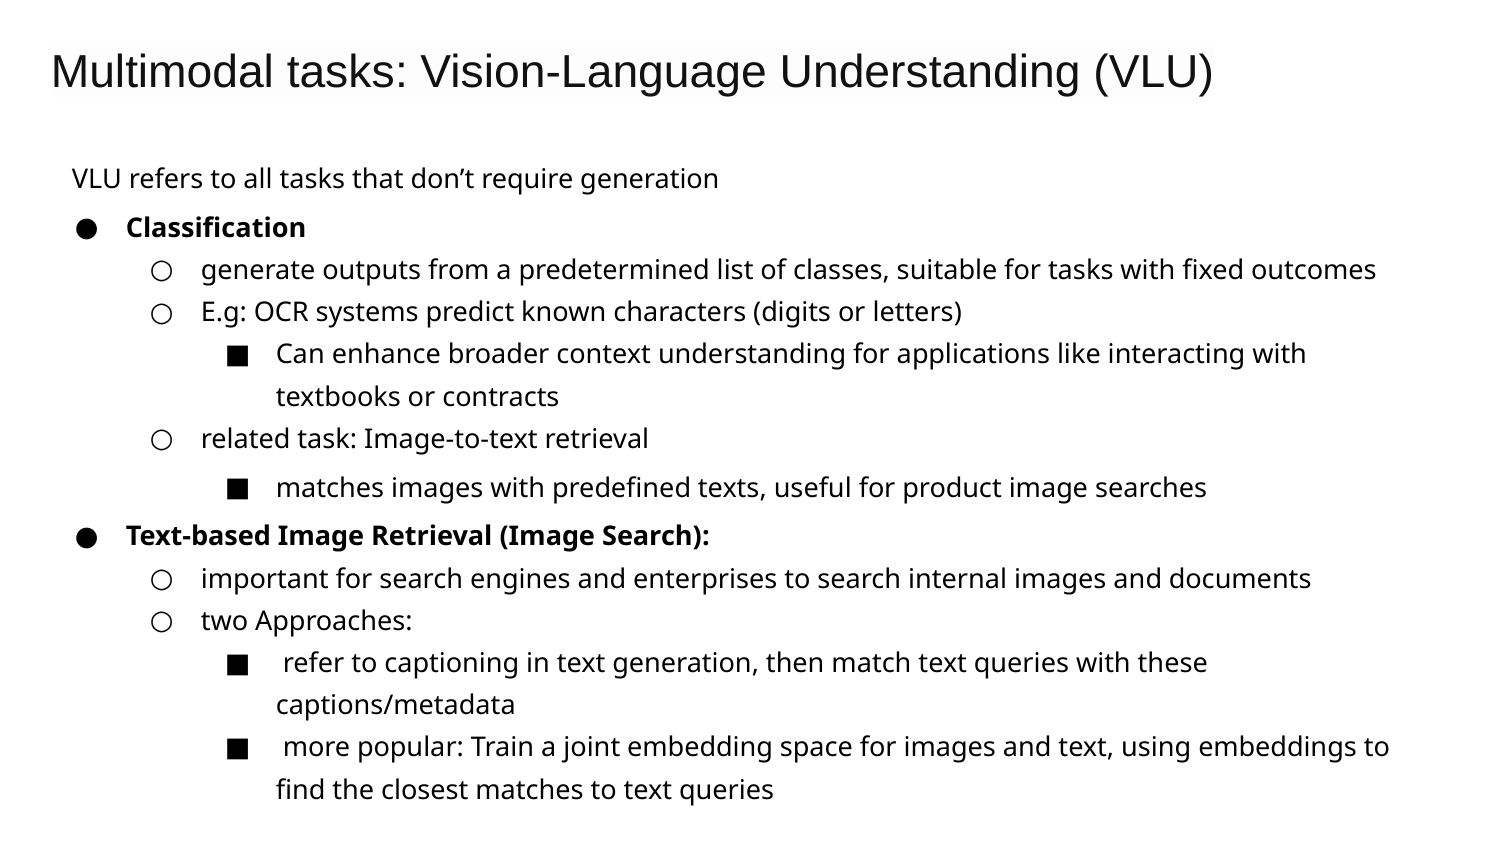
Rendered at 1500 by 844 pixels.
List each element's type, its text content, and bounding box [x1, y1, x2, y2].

title Multimodal tasks: Vision-Language Understanding (VLU) [35, 17, 1434, 112]
list VLU refers to all tasks that don’t require generation Classification generate outputs from a predetermined list of classes, suitable for tasks with fixed outcomes E.g: OCR systems predict known characters (digits or letters) Can enhance broader context understanding for applications like interacting with textbooks or contracts related task: Image-to-text retrieval matches images with predefined texts, useful for product image searches Text-based Image Retrieval (Image Search): important for search engines and enterprises to search internal images and documents two Approaches: refer to captioning in text generation, then match text queries with these captions/metadata more popular: Train a joint embedding space for images and text, using embeddings to find the closest matches to text queries [35, 130, 1418, 827]
